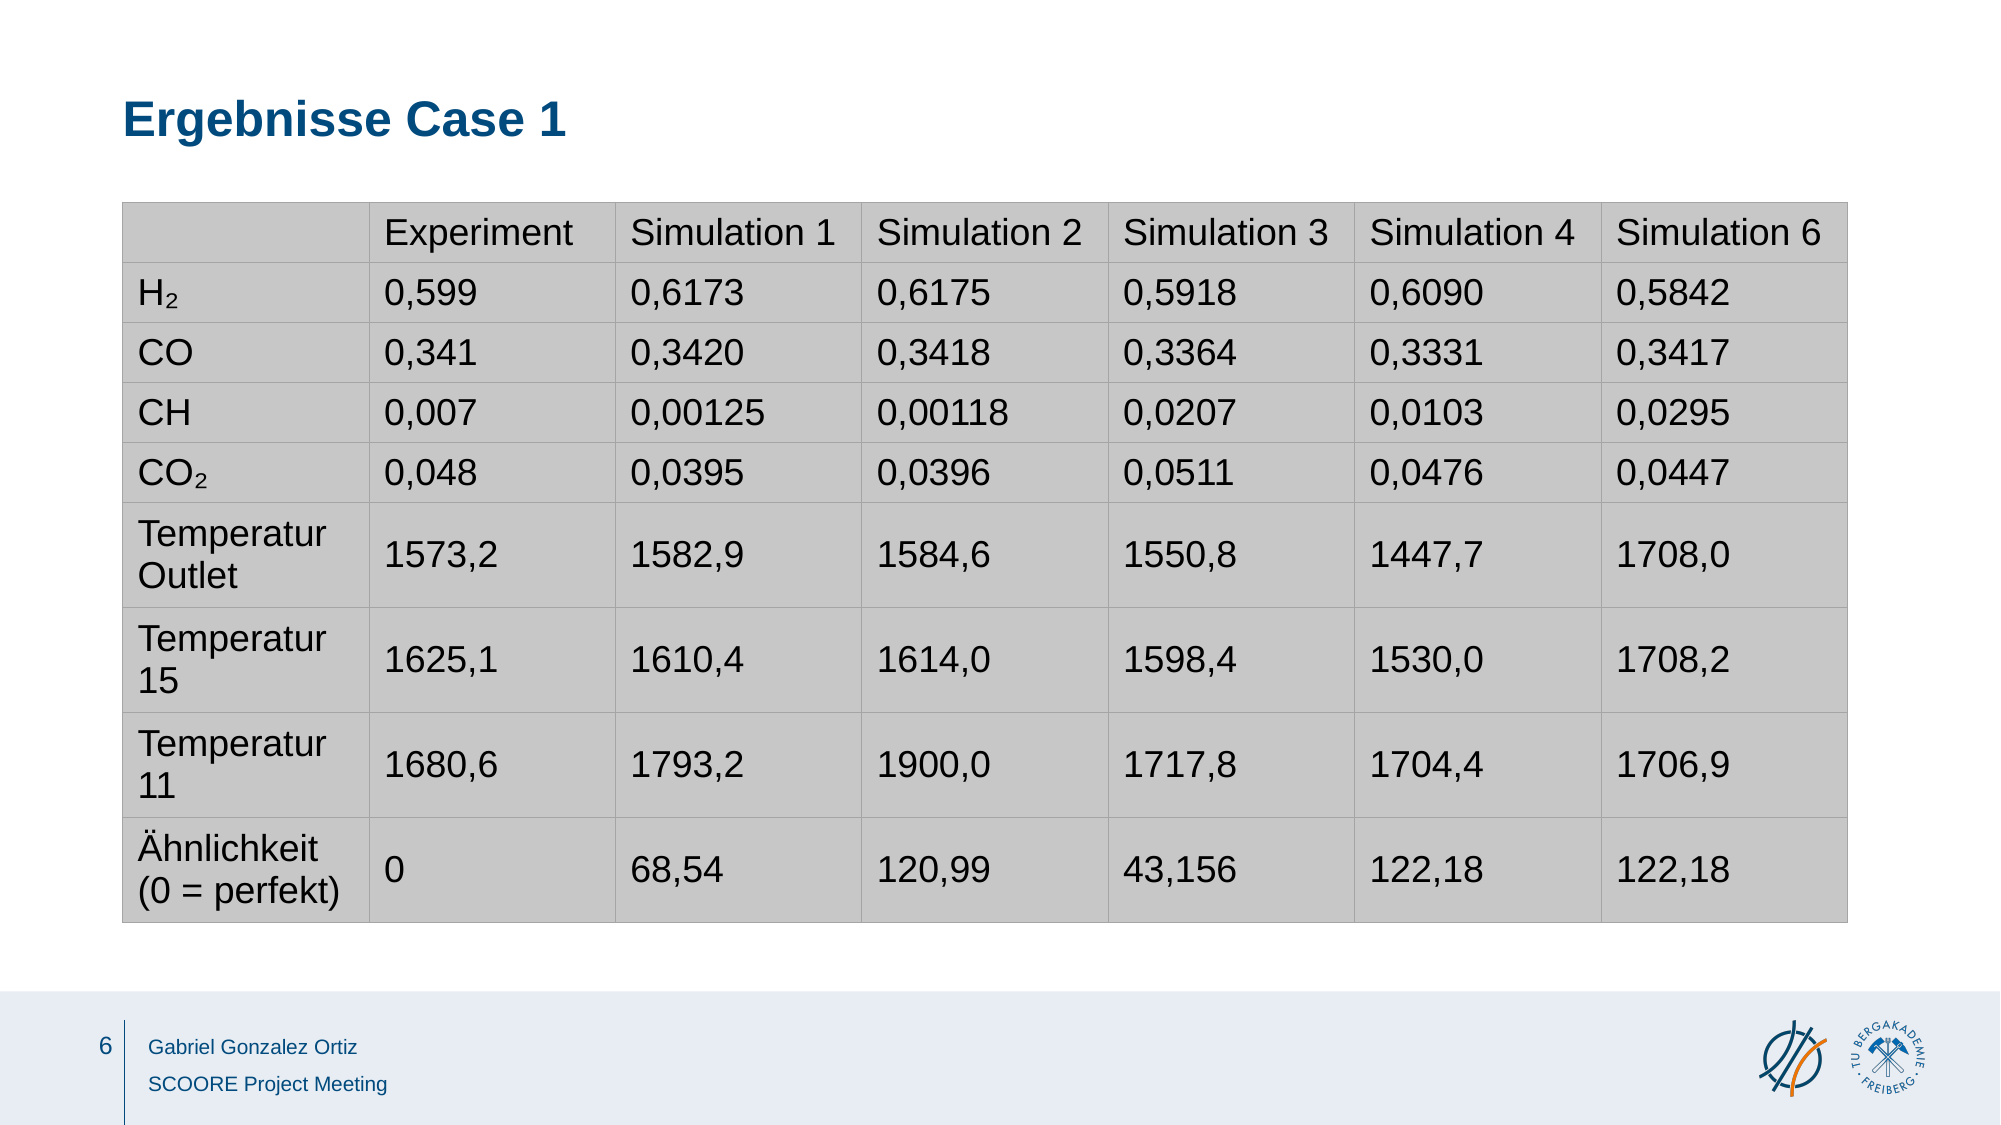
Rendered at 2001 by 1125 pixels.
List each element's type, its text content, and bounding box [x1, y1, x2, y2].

picture [1759, 1020, 1792, 1074]
table_cell 1598,4 [1109, 608, 1354, 712]
table_cell 0,0396 [862, 443, 1108, 502]
table_cell 0 [370, 818, 615, 922]
table_cell 0,599 [370, 263, 615, 322]
table_cell 1614,0 [862, 608, 1108, 712]
table_cell 1584,6 [862, 503, 1108, 607]
table_cell 122,18 [1355, 818, 1601, 922]
table_cell 0,0476 [1355, 443, 1601, 502]
table_cell CH [123, 383, 369, 442]
table_cell 0,007 [370, 383, 615, 442]
table_cell 0,0447 [1602, 443, 1847, 502]
table_cell 1717,8 [1109, 713, 1354, 817]
table_cell 0,5918 [1109, 263, 1354, 322]
picture [1767, 1034, 1791, 1069]
table_cell 120,99 [862, 818, 1108, 922]
table_cell 0,0207 [1109, 383, 1354, 442]
table_header Simulation 6 [1602, 203, 1847, 262]
table_cell 0,0295 [1602, 383, 1847, 442]
picture [1772, 1034, 1804, 1079]
table_cell 1582,9 [616, 503, 861, 607]
table_cell 0,0103 [1355, 383, 1601, 442]
table_cell 1704,4 [1355, 713, 1601, 817]
table_cell 1793,2 [616, 713, 861, 817]
table_cell 1706,9 [1602, 713, 1847, 817]
table_cell CO [123, 323, 369, 382]
picture [1759, 1020, 1827, 1097]
table_cell 0,0395 [616, 443, 861, 502]
table_header Experiment [370, 203, 615, 262]
table_cell 0,341 [370, 323, 615, 382]
table_cell 122,18 [1602, 818, 1847, 922]
table_cell 1625,1 [370, 608, 615, 712]
table_cell 0,00118 [862, 383, 1108, 442]
table_cell 0,0511 [1109, 443, 1354, 502]
table_cell 1447,7 [1355, 503, 1601, 607]
table_cell 1900,0 [862, 713, 1108, 817]
table_cell 0,6173 [616, 263, 861, 322]
table_cell 1680,6 [370, 713, 615, 817]
table_cell 0,3364 [1109, 323, 1354, 382]
table_header Simulation 2 [862, 203, 1108, 262]
table_cell 0,00125 [616, 383, 861, 442]
table_cell 0,6175 [862, 263, 1108, 322]
table_cell 0,5842 [1602, 263, 1847, 322]
table_header Simulation 1 [616, 203, 861, 262]
title Ergebnisse Case 1 [122, 92, 1925, 221]
table_cell 0,048 [370, 443, 615, 502]
table_cell CO₂ [123, 443, 369, 502]
table_cell 1610,4 [616, 608, 861, 712]
table_cell Temperatur Outlet [123, 503, 369, 607]
table_cell Temperatur 15 [123, 608, 369, 712]
table_cell 1550,8 [1109, 503, 1354, 607]
table_cell 1530,0 [1355, 608, 1601, 712]
table_cell 1708,2 [1602, 608, 1847, 712]
table_cell 0,3418 [862, 323, 1108, 382]
table_cell 1573,2 [370, 503, 615, 607]
table_cell 0,3417 [1602, 323, 1847, 382]
table_header Simulation 4 [1355, 203, 1601, 262]
table_cell 0,3420 [616, 323, 861, 382]
table_cell 0,6090 [1355, 263, 1601, 322]
table_header [123, 203, 369, 262]
table_cell H₂ [123, 263, 369, 322]
table_cell Temperatur 11 [123, 713, 369, 817]
table_cell Ähnlichkeit (0 = perfekt) [123, 818, 369, 922]
table_cell 1708,0 [1602, 503, 1847, 607]
table_cell 43,156 [1109, 818, 1354, 922]
table_header Simulation 3 [1109, 203, 1354, 262]
table_cell 68,54 [616, 818, 861, 922]
table_cell 0,3331 [1355, 323, 1601, 382]
picture [1851, 1020, 1925, 1094]
